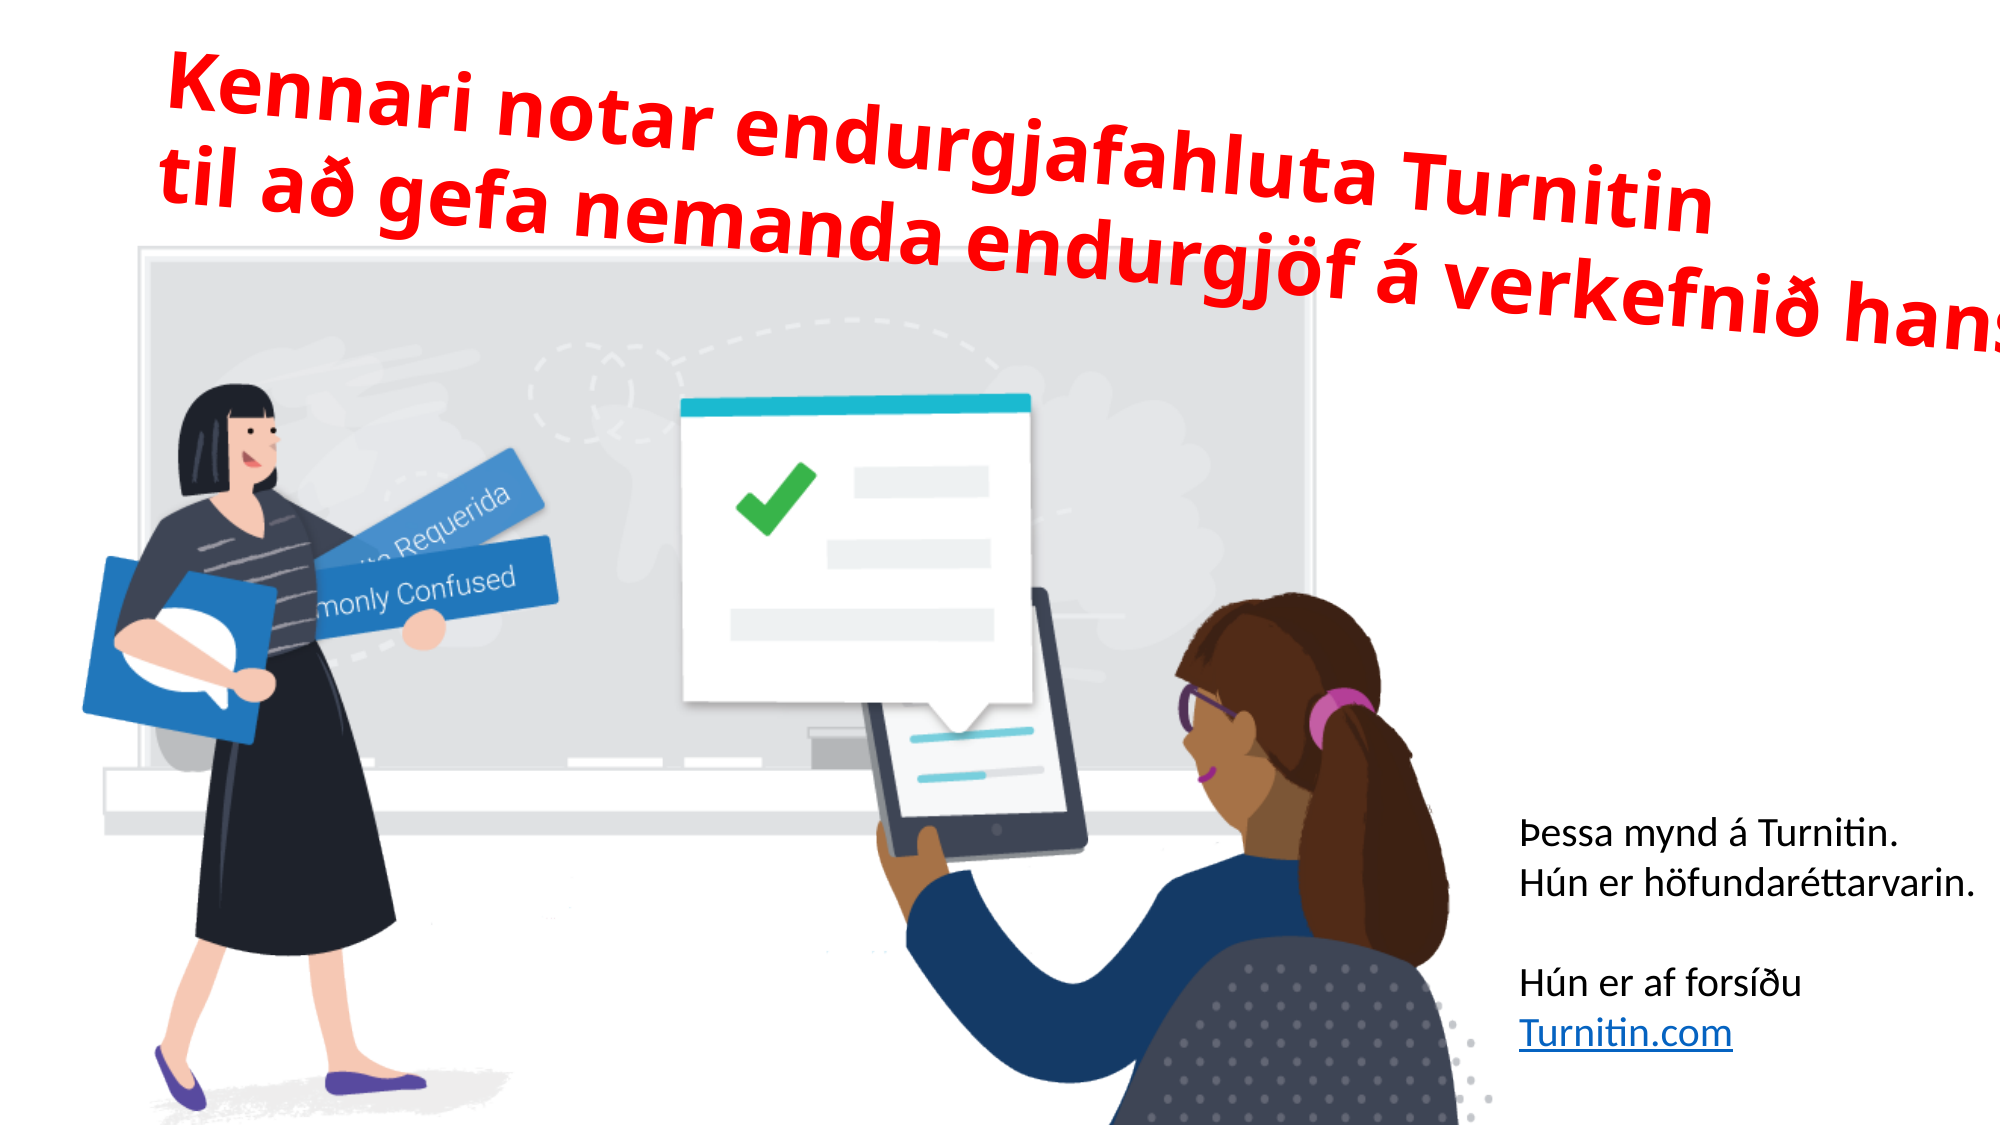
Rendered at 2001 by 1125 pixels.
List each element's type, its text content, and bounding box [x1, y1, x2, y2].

picture [0, 0, 1505, 1125]
text_box Kennari notar endurgjafahluta Turnitin til að gefa nemanda endurgjöf á verkefnið hans [1505, 92, 2000, 415]
text_box Þessa mynd á Turnitin. Hún er höfundaréttarvarin. Hún er af forsíðu Turnitin.com [1505, 797, 2000, 1063]
